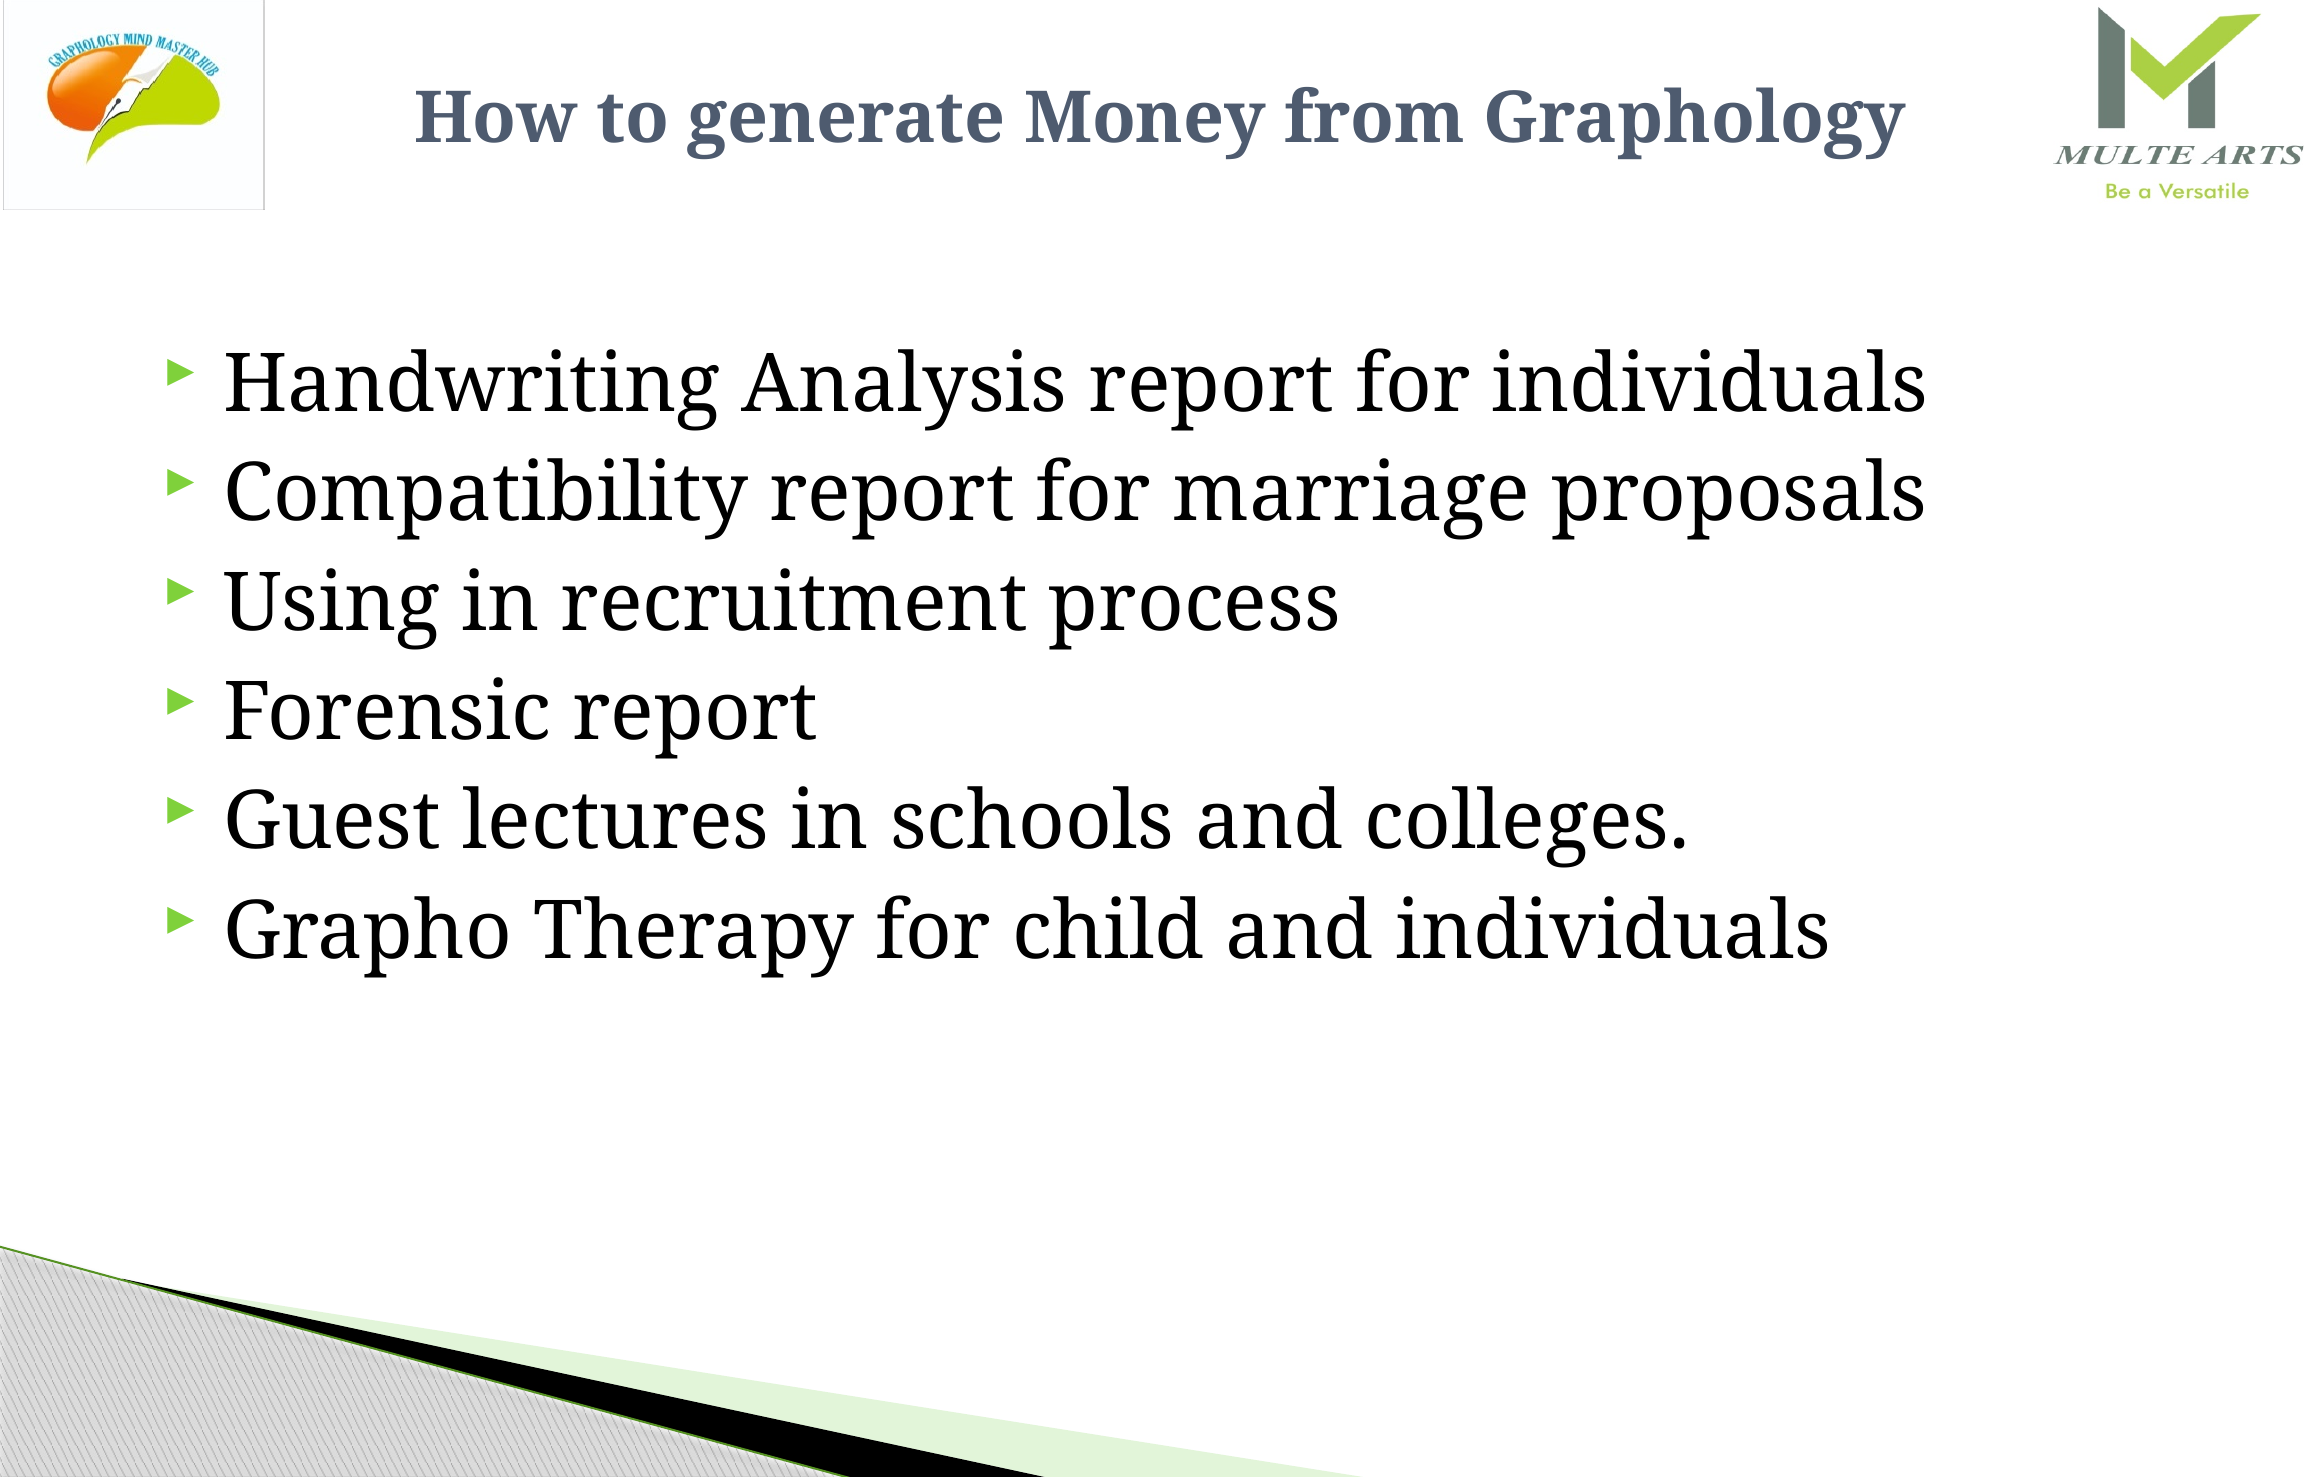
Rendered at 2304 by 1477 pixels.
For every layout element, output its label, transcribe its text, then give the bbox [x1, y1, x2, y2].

title How to generate Money from Graphology [115, 59, 2189, 306]
list Handwriting Analysis report for individuals Compatibility report for marriage proposals Using in recruitment process Forensic report Guest lectures in schools and colleges. Grapho Therapy for child and individuals [115, 318, 2189, 1297]
picture [2053, 1, 2304, 205]
picture [3, 0, 265, 211]
